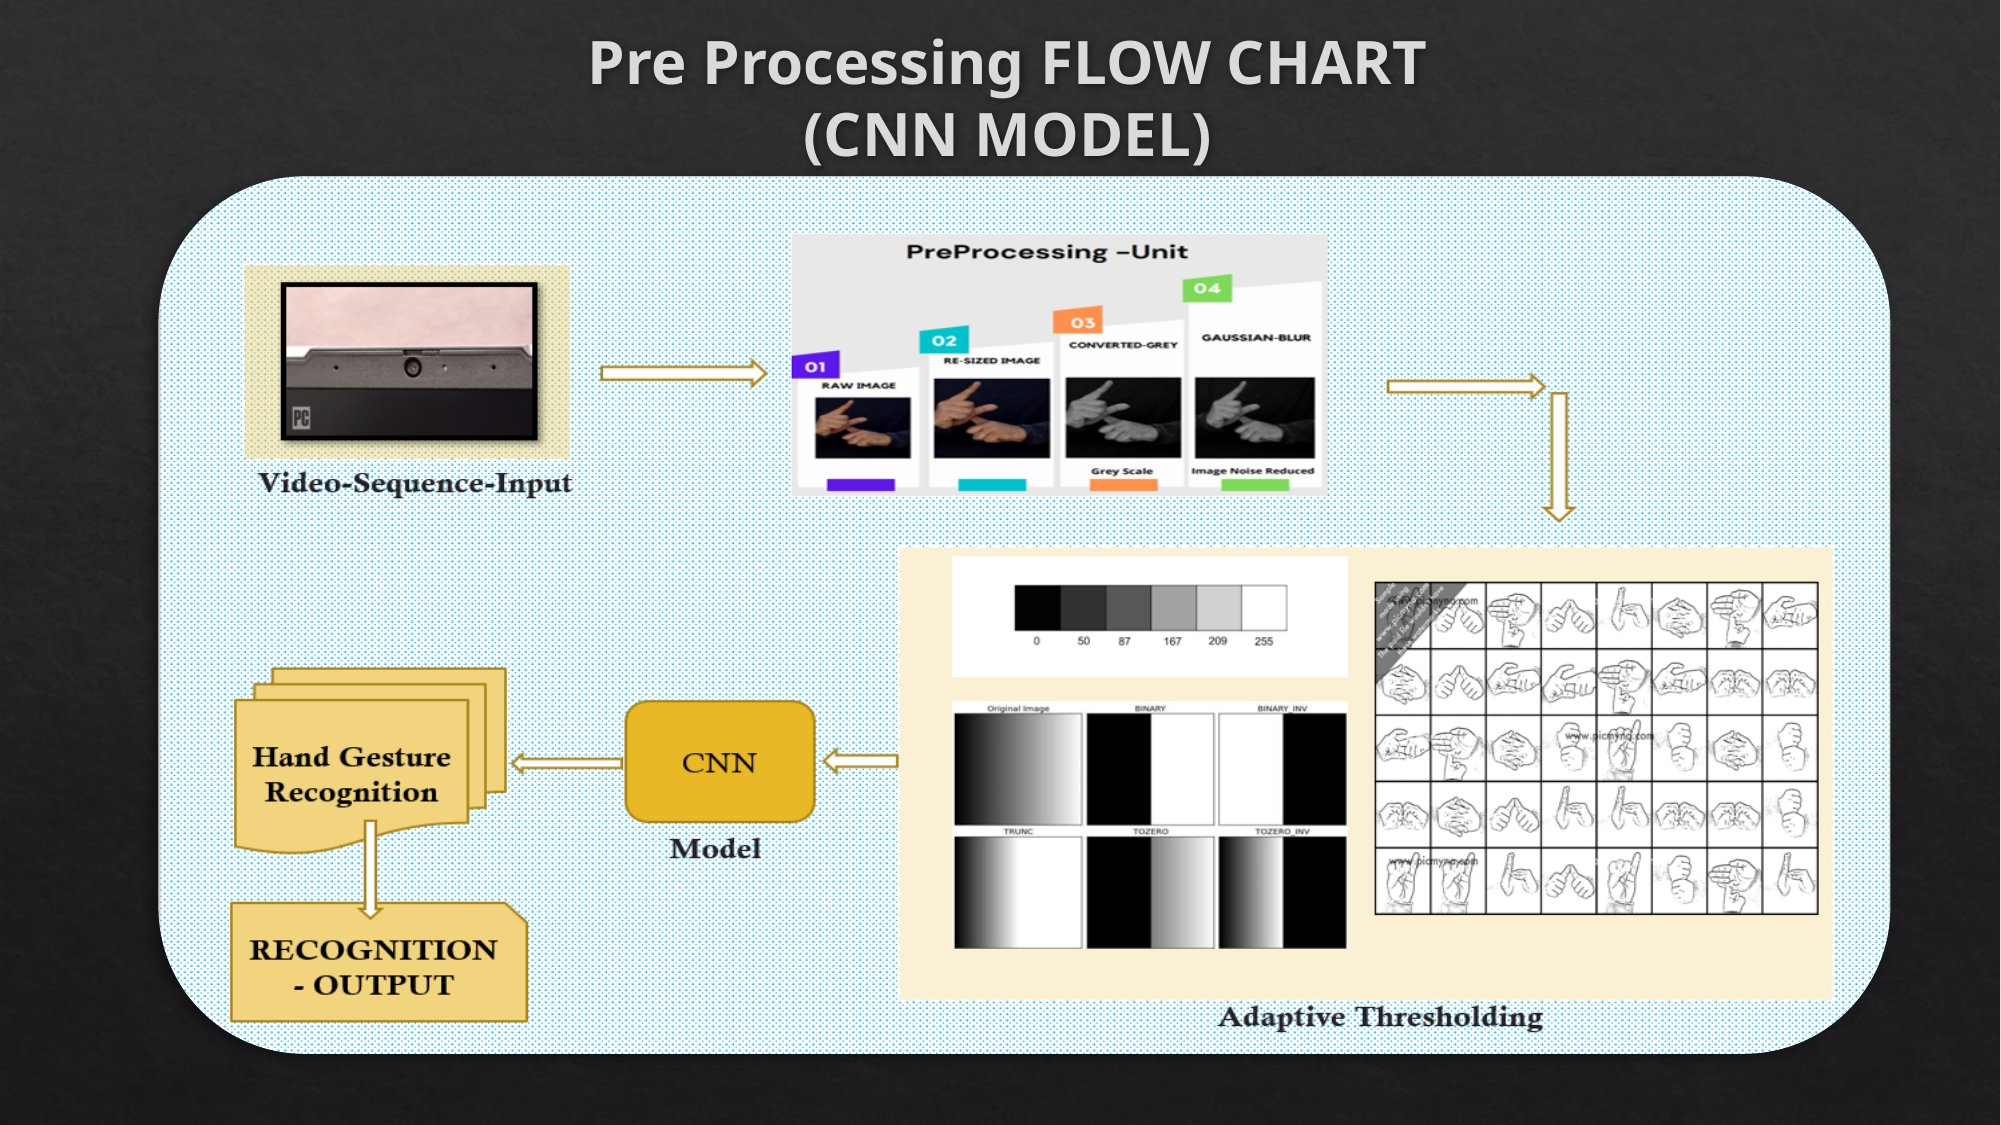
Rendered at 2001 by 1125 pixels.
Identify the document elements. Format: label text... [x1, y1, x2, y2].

title Pre Processing FLOW CHART (CNN MODEL) [158, 17, 1857, 173]
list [158, 175, 1891, 1055]
